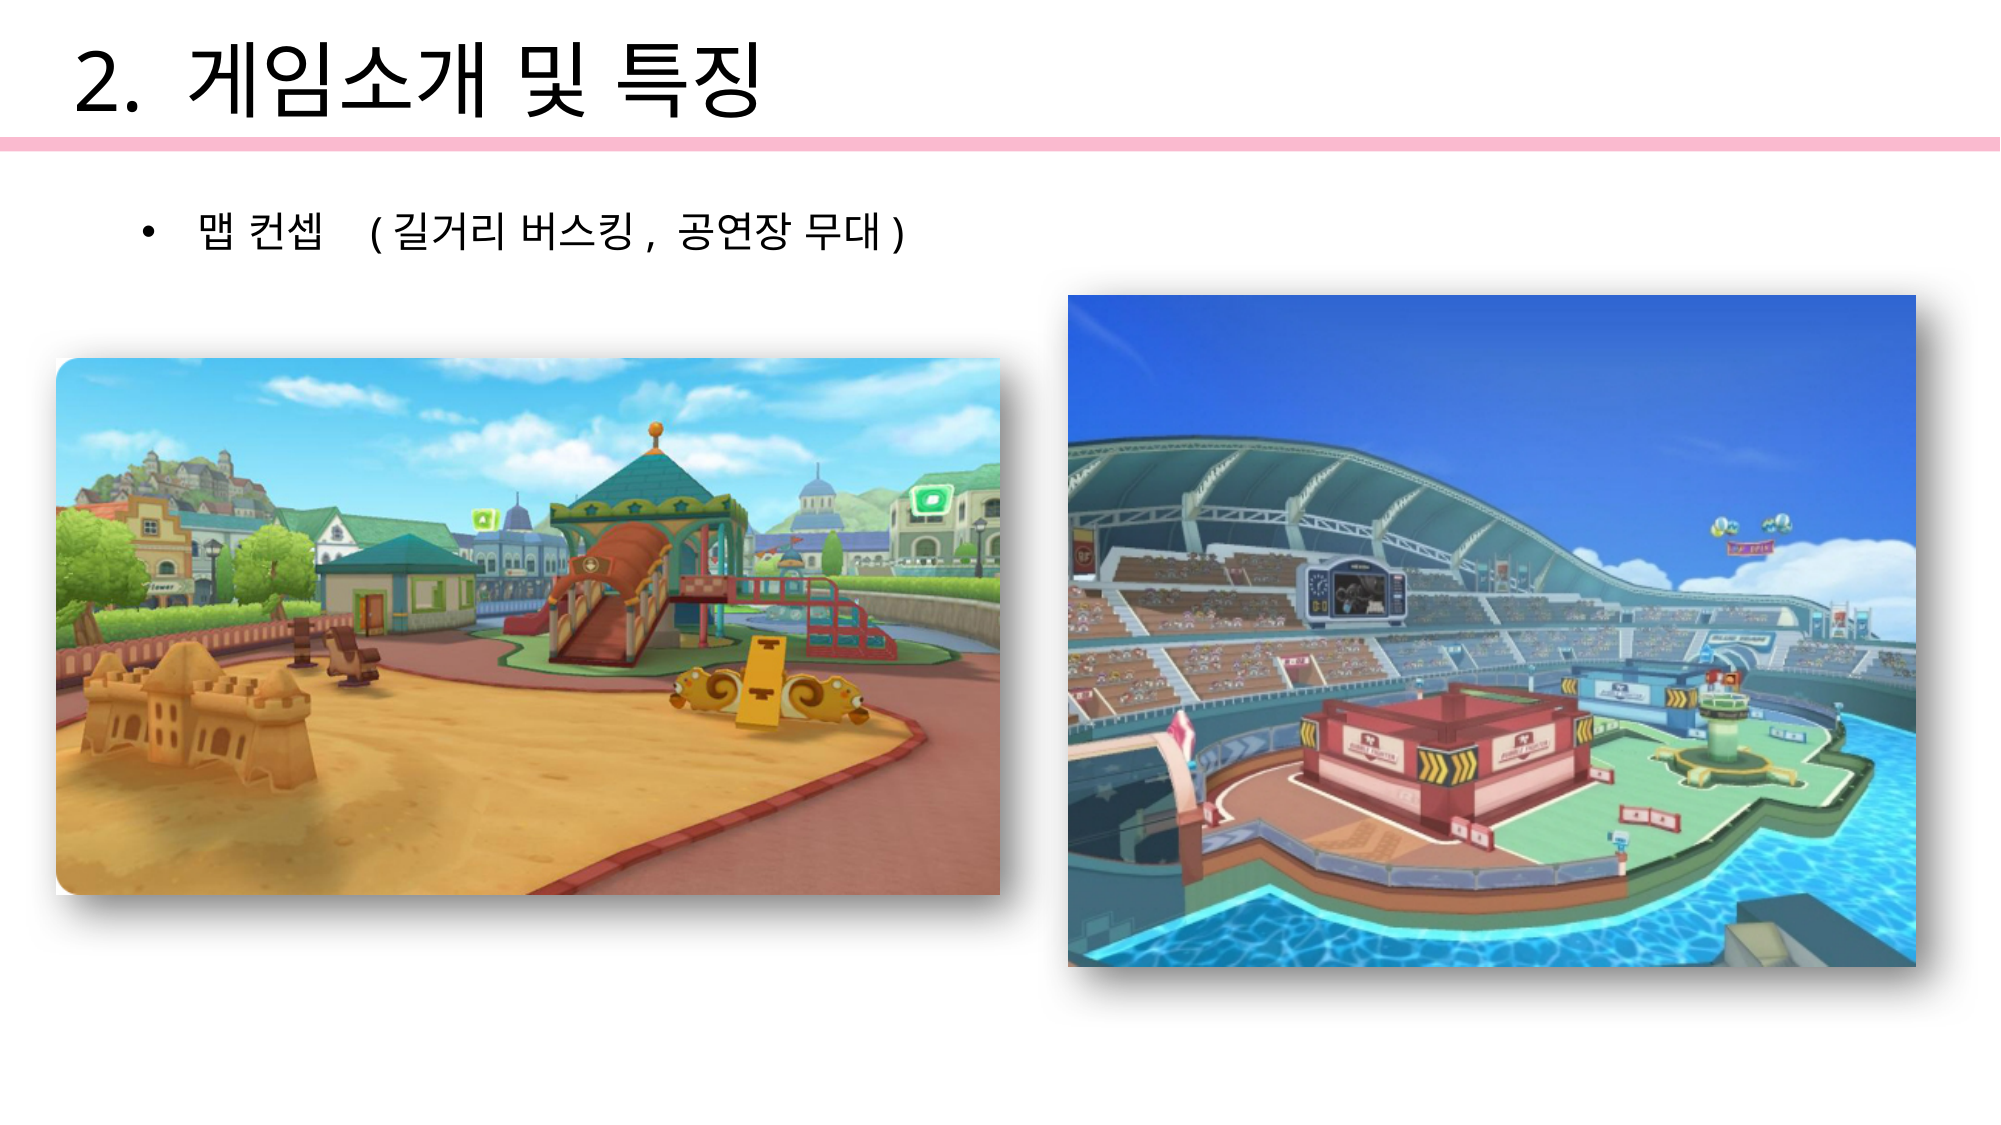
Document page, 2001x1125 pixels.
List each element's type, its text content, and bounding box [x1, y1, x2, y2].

text_box [0, 137, 2000, 152]
picture [1068, 295, 1916, 967]
picture [56, 358, 1000, 895]
text_box 2. 게임소개 및 특징 [59, 21, 783, 136]
text_box 맵 컨셉 (길거리 버스킹, 공연장 무대) [126, 198, 920, 264]
